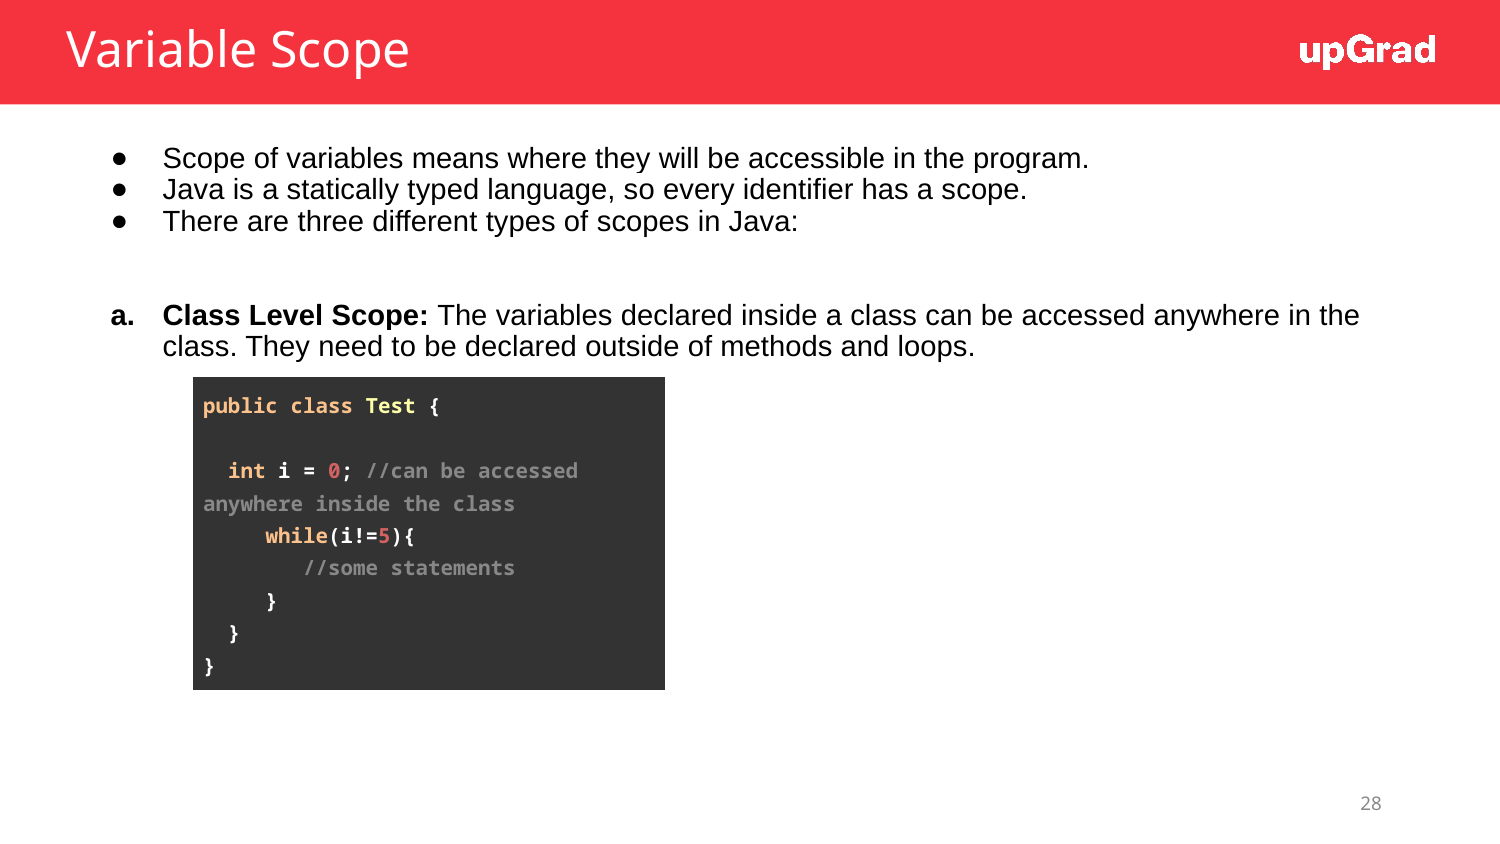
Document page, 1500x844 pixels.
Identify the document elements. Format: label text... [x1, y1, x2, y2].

table_header public class Test { int i = 0; //can be accessed anywhere inside the class while(i!=5){ //some statements } } } [193, 377, 665, 690]
picture [1300, 34, 1435, 70]
list Scope of variables means where they will be accessible in the program. Java is a statically typed language, so every identifier has a scope. There are three different types of scopes in Java: Class Level Scope: The variables declared inside a class can be accessed anywhere in the class. They need to be declared outside of methods and loops. [72, 135, 1406, 728]
title Variable Scope [51, 20, 665, 83]
slide_number ‹#› [1059, 782, 1397, 827]
